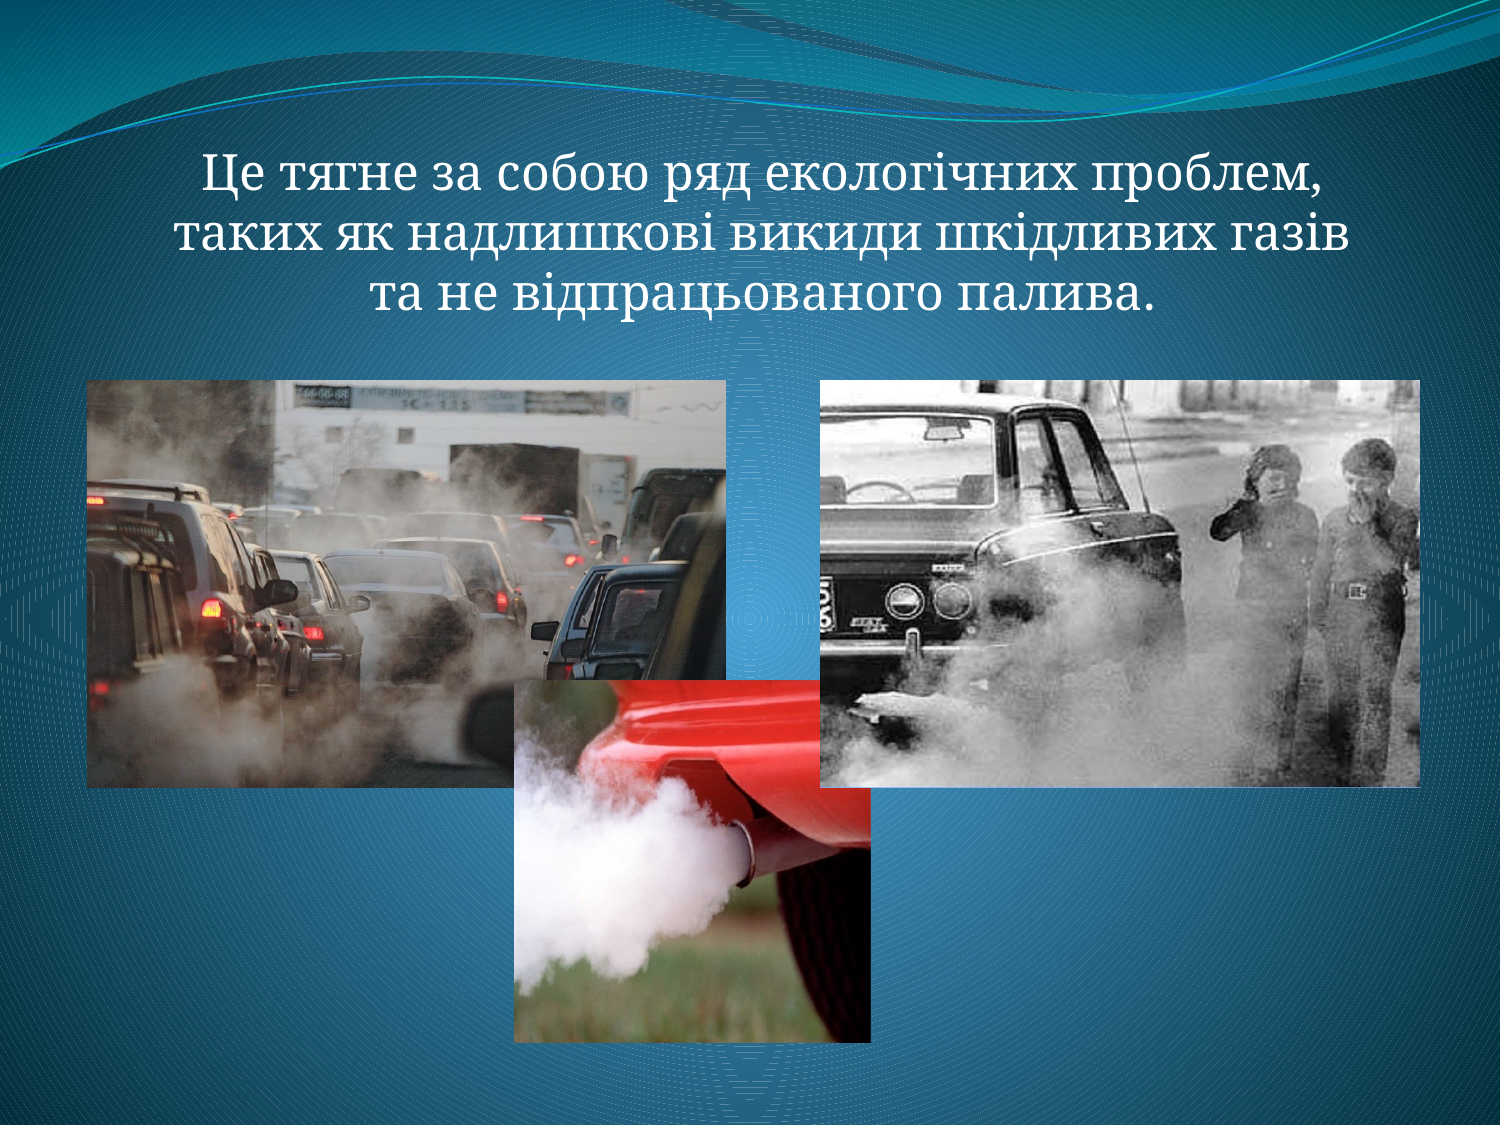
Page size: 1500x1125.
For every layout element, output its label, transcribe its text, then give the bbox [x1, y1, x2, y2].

picture [820, 380, 1420, 788]
picture [86, 380, 871, 1044]
text_box Це тягне за собою ряд екологічних проблем, таких як надлишкові викиди шкідливих газів та не відпрацьованого палива. [135, 133, 1390, 329]
